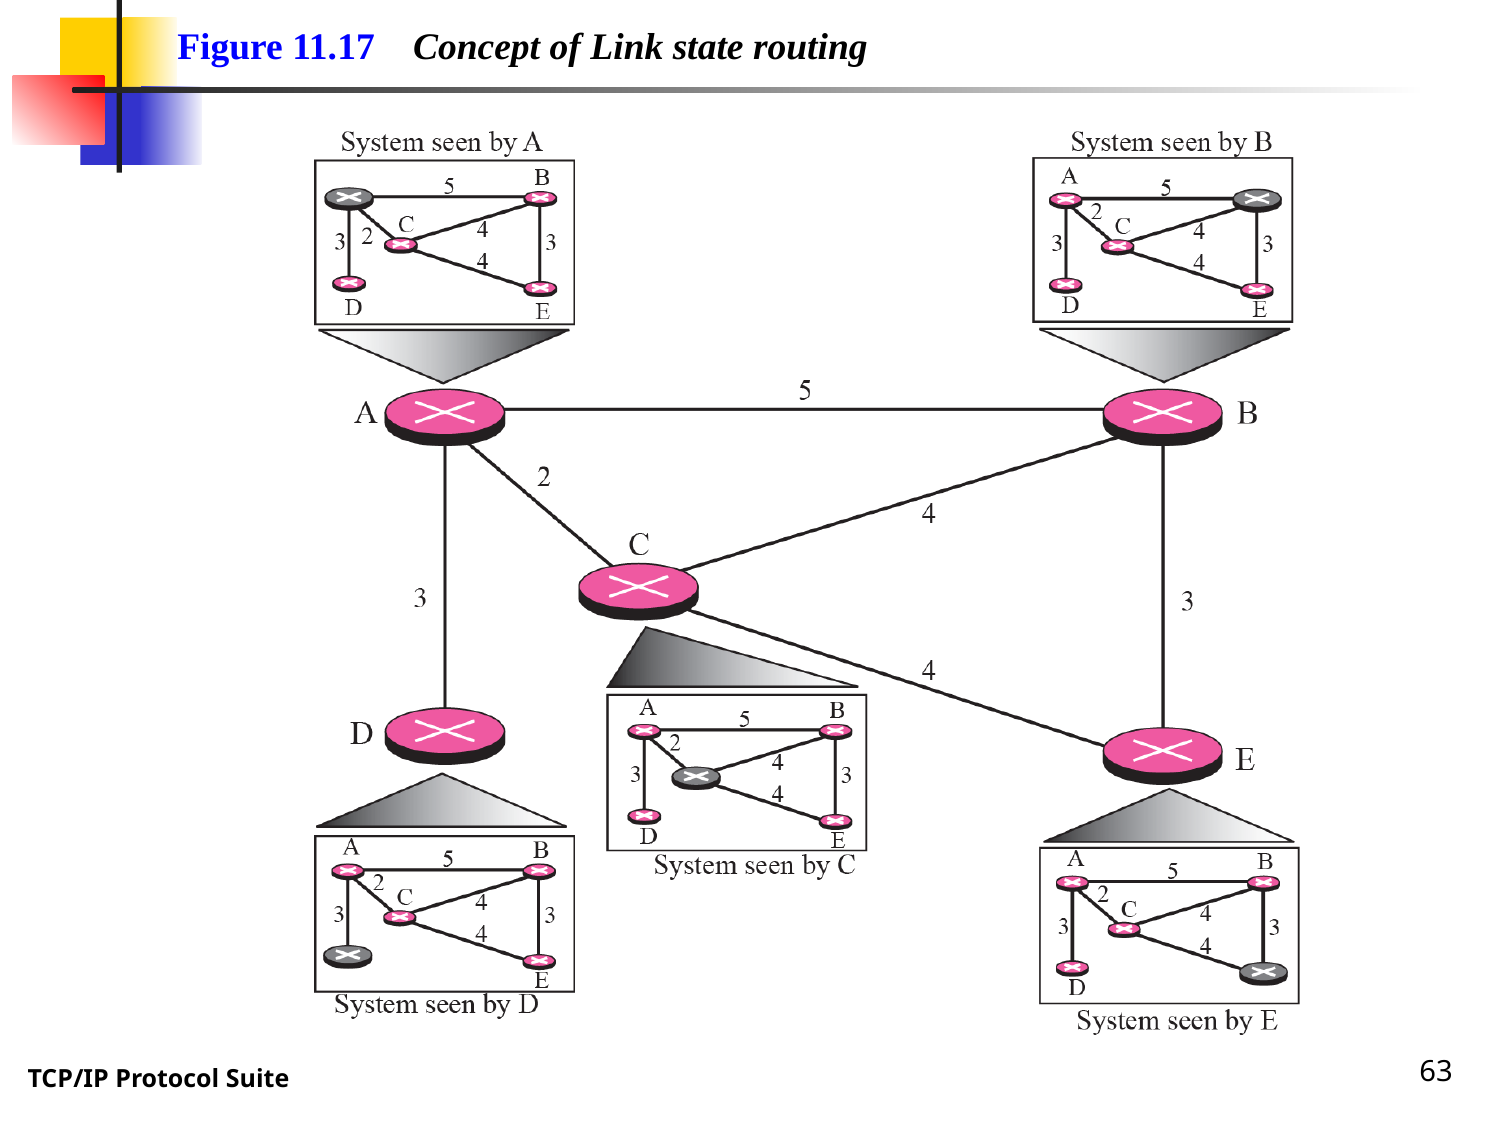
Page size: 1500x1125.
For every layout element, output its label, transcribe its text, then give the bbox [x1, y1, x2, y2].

text_box [141, 93, 202, 165]
slide_number 63 [1155, 1024, 1468, 1100]
footer TCP/IP Protocol Suite [12, 1025, 488, 1100]
text_box [116, 93, 122, 173]
text_box [60, 17, 116, 86]
text_box [80, 93, 116, 165]
text_box [122, 17, 177, 86]
text_box [72, 87, 1423, 93]
text_box [12, 75, 105, 145]
text_box Figure 11.17 Concept of Link state routing [162, 14, 1100, 75]
picture [314, 127, 1300, 1038]
text_box [116, 0, 122, 87]
text_box [122, 93, 141, 165]
